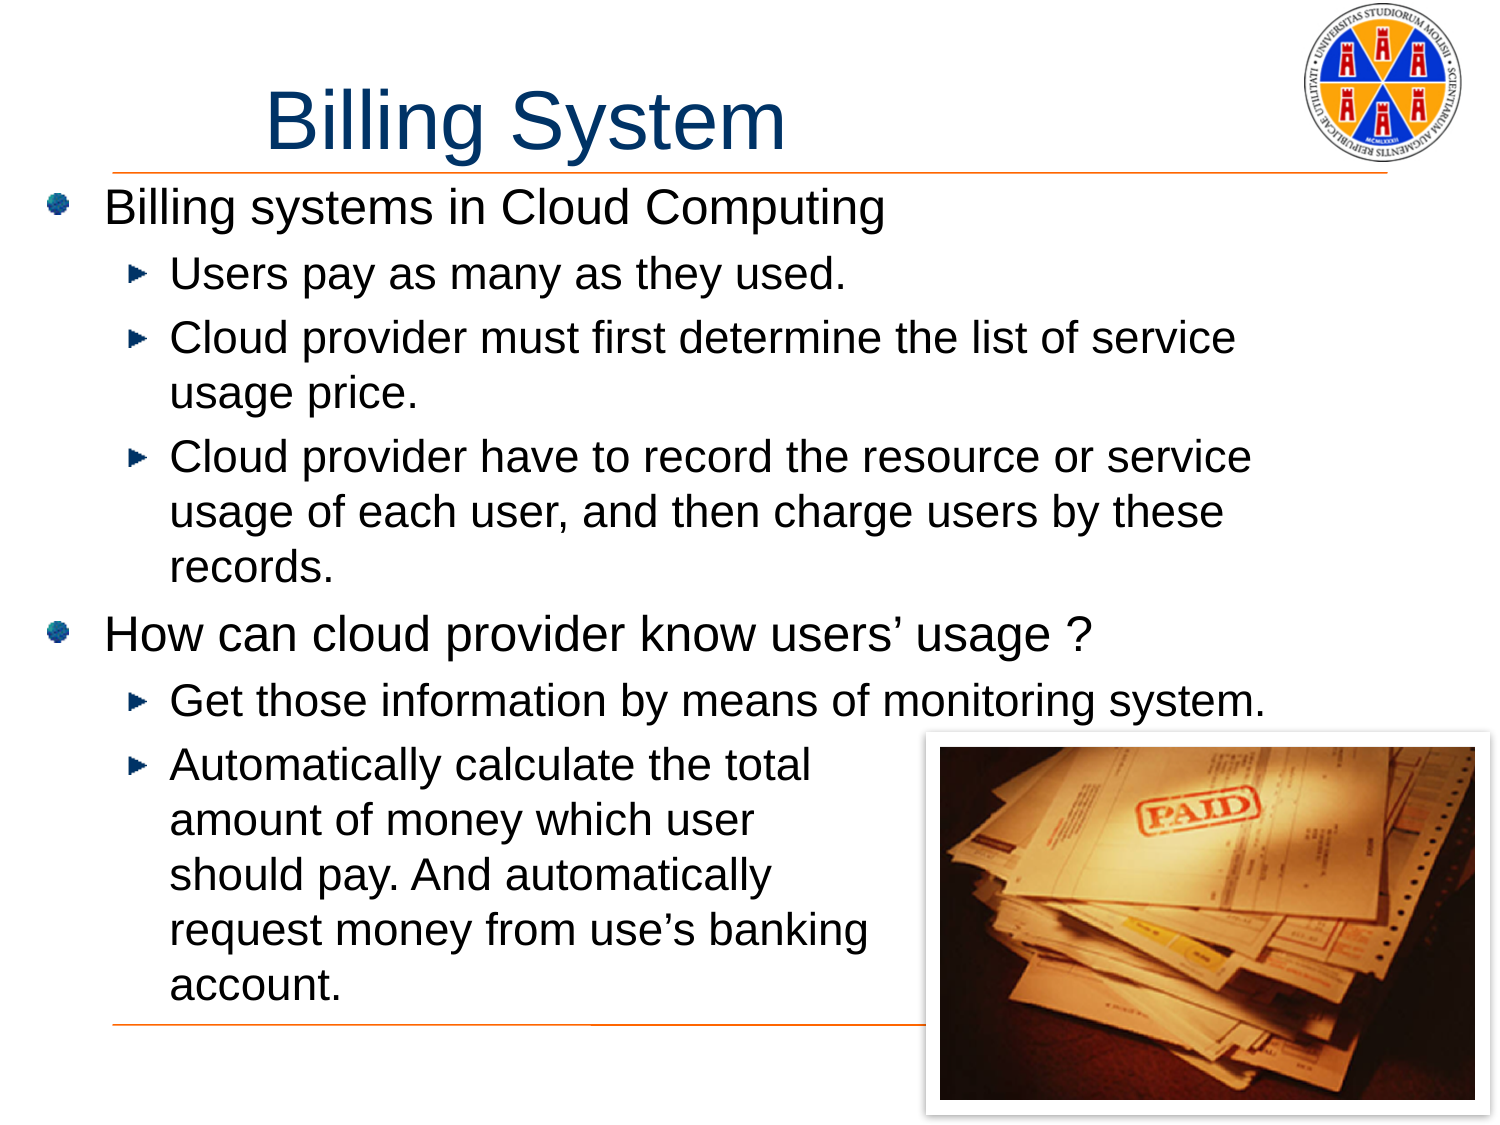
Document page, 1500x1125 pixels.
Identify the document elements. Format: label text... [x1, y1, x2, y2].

picture [939, 745, 1476, 1101]
picture [122, 442, 147, 467]
picture [122, 686, 147, 711]
picture [47, 193, 69, 215]
picture [47, 621, 69, 643]
list Billing systems in Cloud Computing Users pay as many as they used. Cloud provider must first determine the list of service usage price. Cloud provider have to record the resource or service usage of each user, and then charge users by these records. How can cloud provider know users’ usage ? Get those information by means of monitoring system. Automatically calculate the total amount of money which user should pay. And automatically request money from use’s banking account. [32, 166, 1383, 955]
picture [1269, 0, 1500, 166]
title Billing System [249, 44, 1426, 188]
picture [122, 750, 147, 775]
picture [122, 258, 147, 283]
picture [122, 323, 147, 348]
